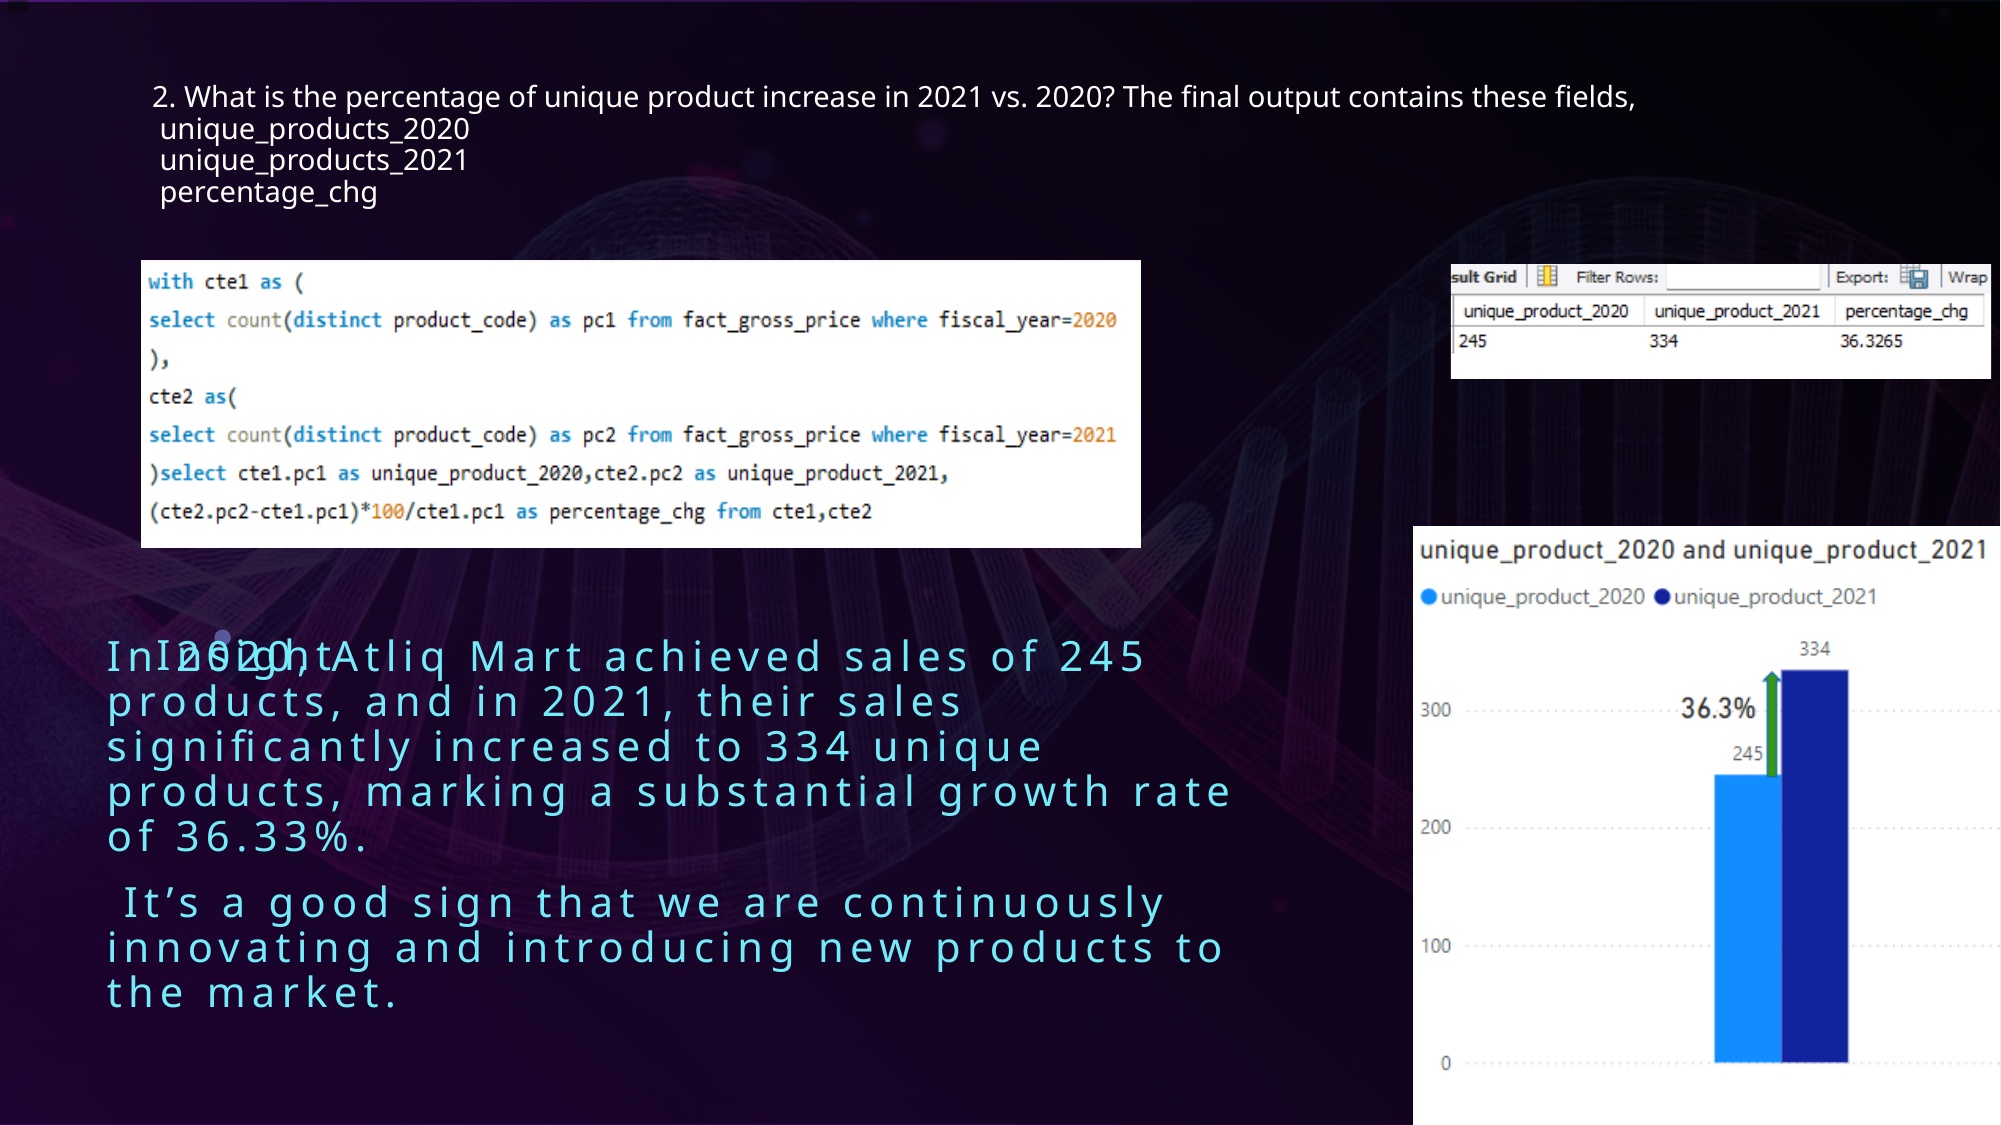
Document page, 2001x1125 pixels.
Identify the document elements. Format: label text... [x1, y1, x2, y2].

title 2. What is the percentage of unique product increase in 2021 vs. 2020? The final output contains these fields, unique_products_2020 unique_products_2021 percentage_chg [137, 59, 1862, 232]
picture [1413, 526, 2000, 1125]
picture [141, 260, 1141, 548]
list In 2020, Atliq Mart achieved sales of 245 products, and in 2021, their sales significantly increased to 334 unique products, marking a substantial growth rate of 36.33%. It’s a good sign that we are continuously innovating and introducing new products to the market. [91, 716, 1272, 936]
list Insight [141, 615, 791, 699]
picture [1450, 264, 1992, 379]
